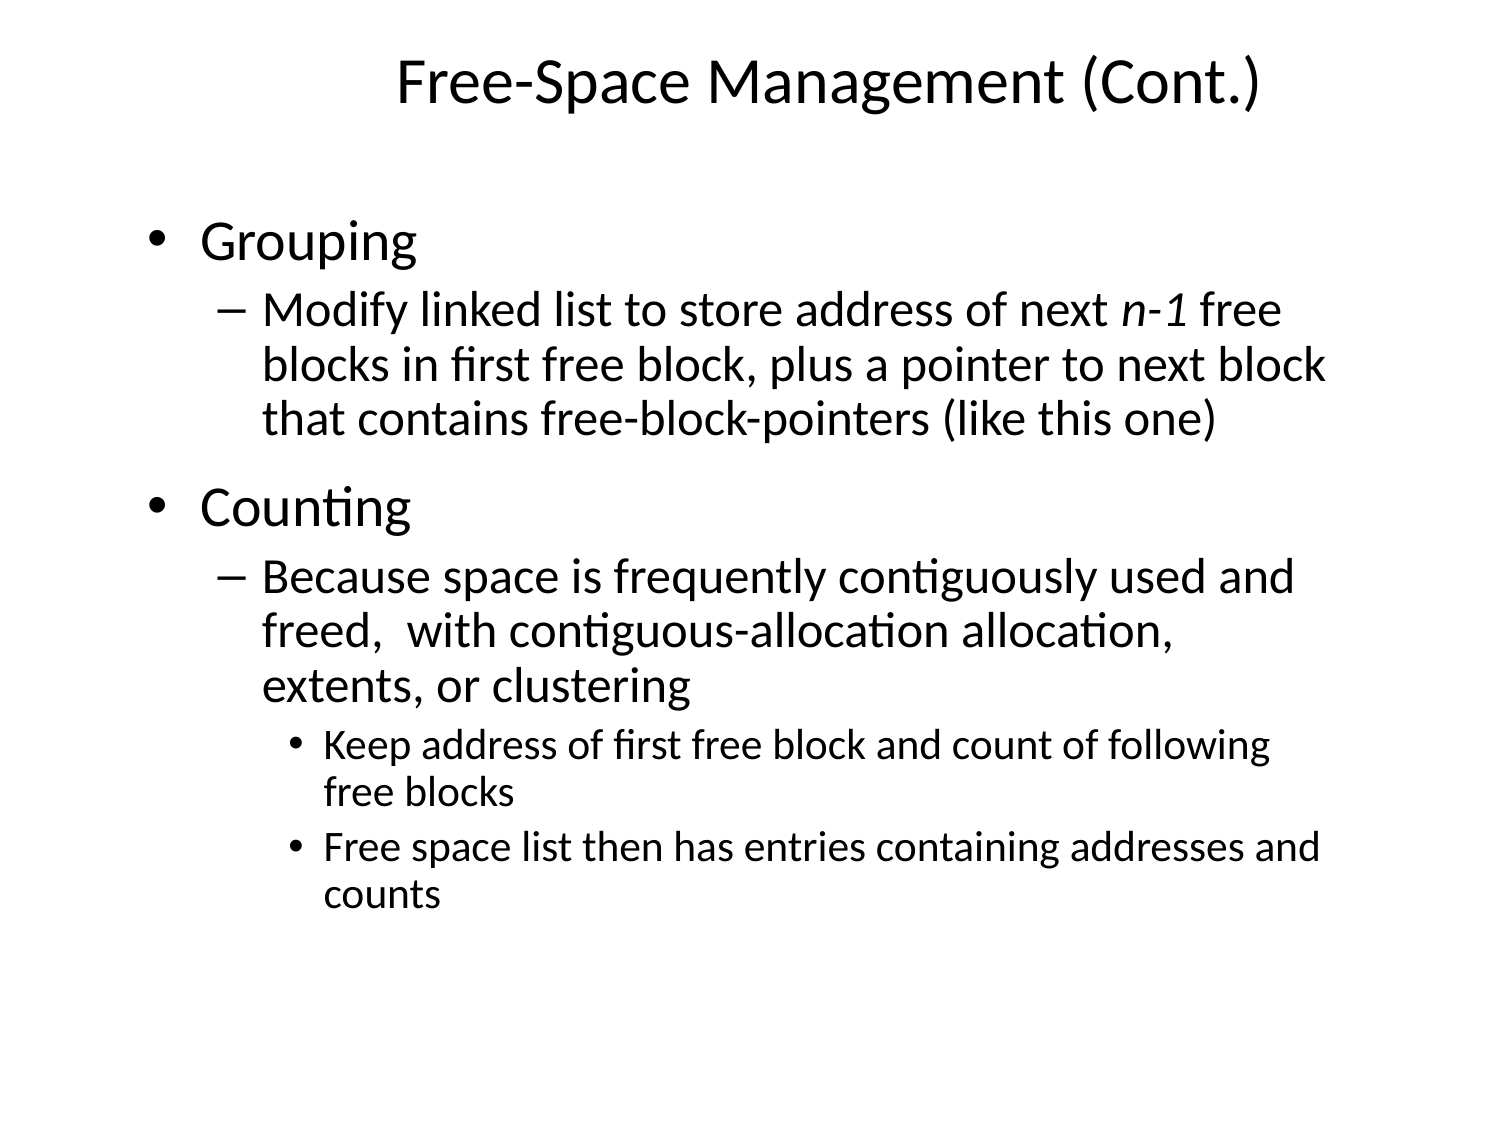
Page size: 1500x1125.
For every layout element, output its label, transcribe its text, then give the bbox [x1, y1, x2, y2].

list Grouping Modify linked list to store address of next n-1 free blocks in first free block, plus a pointer to next block that contains free-block-pointers (like this one) Counting Because space is frequently contiguously used and freed, with contiguous-allocation allocation, extents, or clustering Keep address of first free block and count of following free blocks Free space list then has entries containing addresses and counts [132, 202, 1350, 946]
title Free-Space Management (Cont.) [155, 29, 1500, 125]
